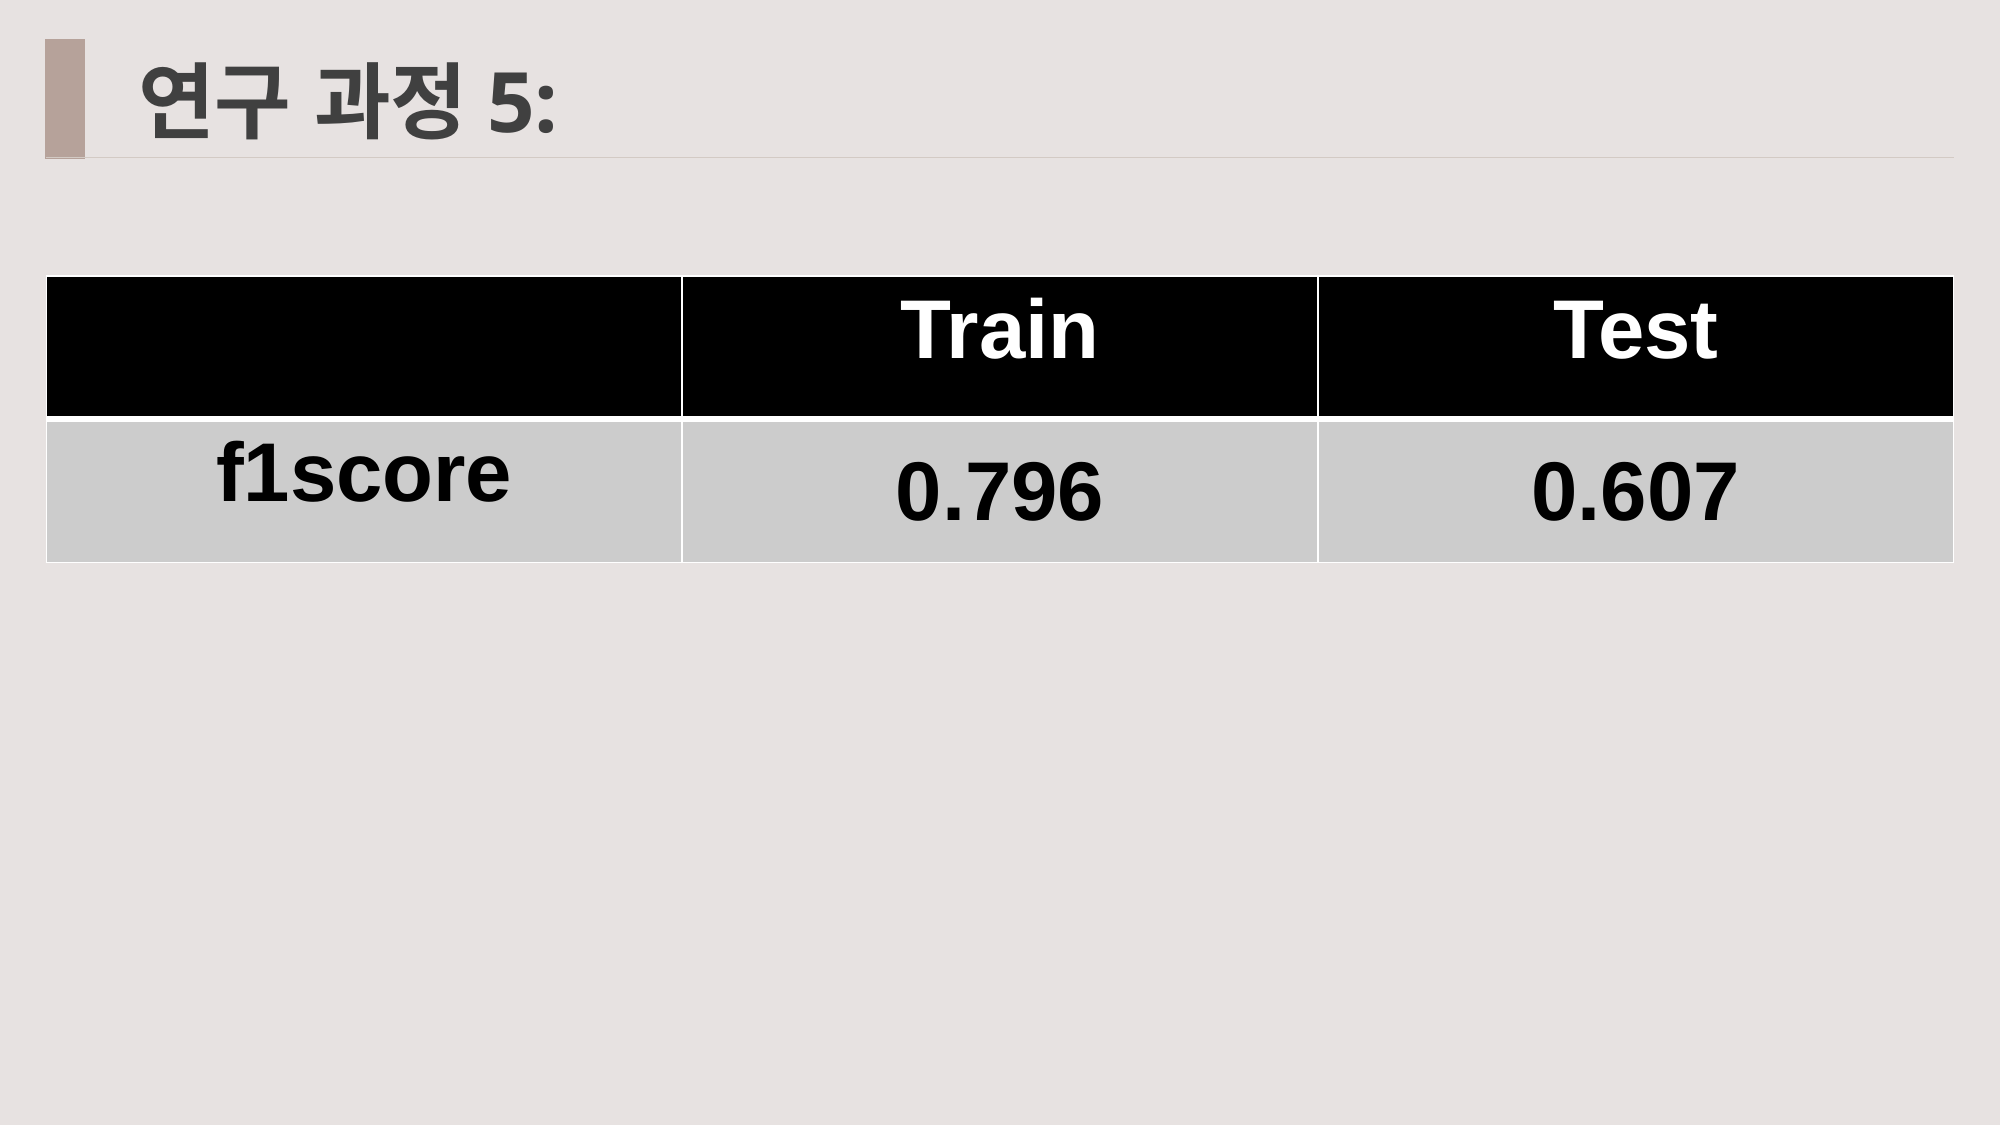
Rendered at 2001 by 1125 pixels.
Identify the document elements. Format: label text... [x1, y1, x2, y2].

table_cell f1score [47, 422, 681, 562]
table_cell 0.607 [1319, 422, 1953, 562]
table_header Test [1319, 277, 1953, 416]
table_header [47, 277, 681, 416]
table_header Train [683, 277, 1317, 416]
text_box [46, 39, 1954, 158]
table_cell 0.796 [683, 422, 1317, 562]
